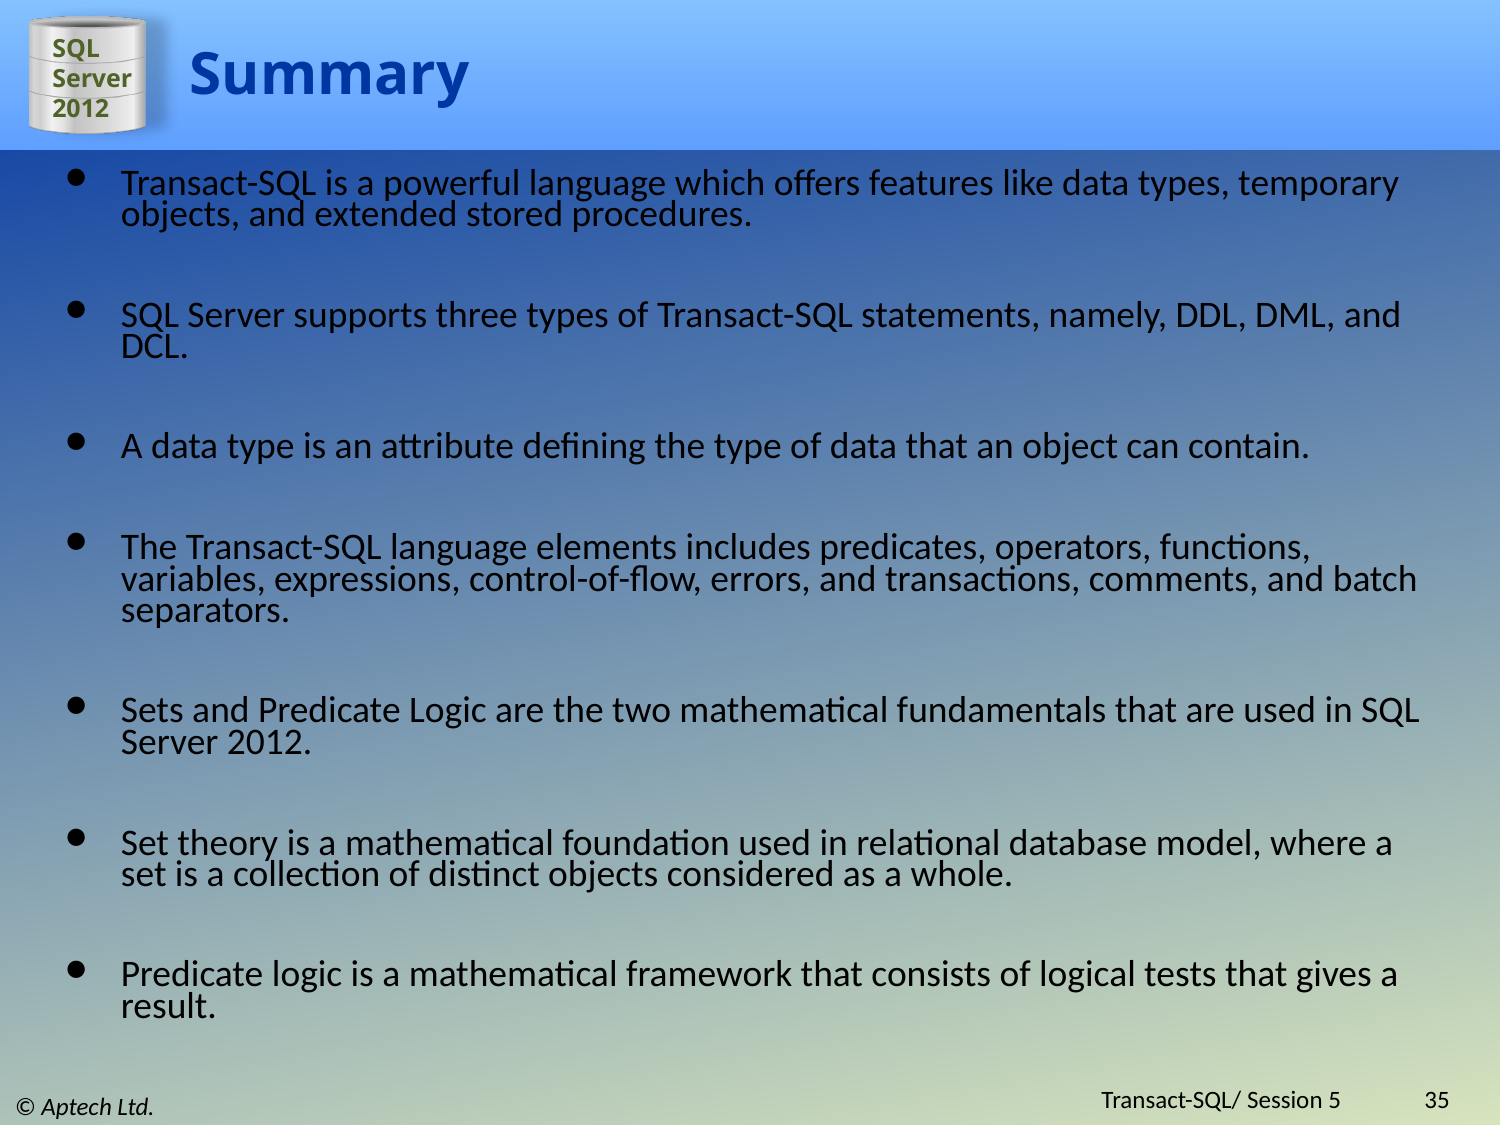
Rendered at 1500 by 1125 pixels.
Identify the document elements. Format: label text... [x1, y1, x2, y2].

text_box Transact-SQL is a powerful language which offers features like data types, temporary objects, and extended stored procedures. SQL Server supports three types of Transact-SQL statements, namely, DDL, DML, and DCL. A data type is an attribute defining the type of data that an object can contain. The Transact-SQL language elements includes predicates, operators, functions, variables, expressions, control-of-flow, errors, and transactions, comments, and batch separators. Sets and Predicate Logic are the two mathematical fundamentals that are used in SQL Server 2012. Set theory is a mathematical foundation used in relational database model, where a set is a collection of distinct objects considered as a whole. Predicate logic is a mathematical framework that consists of logical tests that gives a result. [50, 162, 1438, 1033]
slide_number 35 [1363, 1084, 1465, 1113]
picture [24, 0, 150, 150]
title Summary [174, 37, 1426, 106]
footer Transact-SQL/ Session 5 [375, 1084, 1363, 1113]
